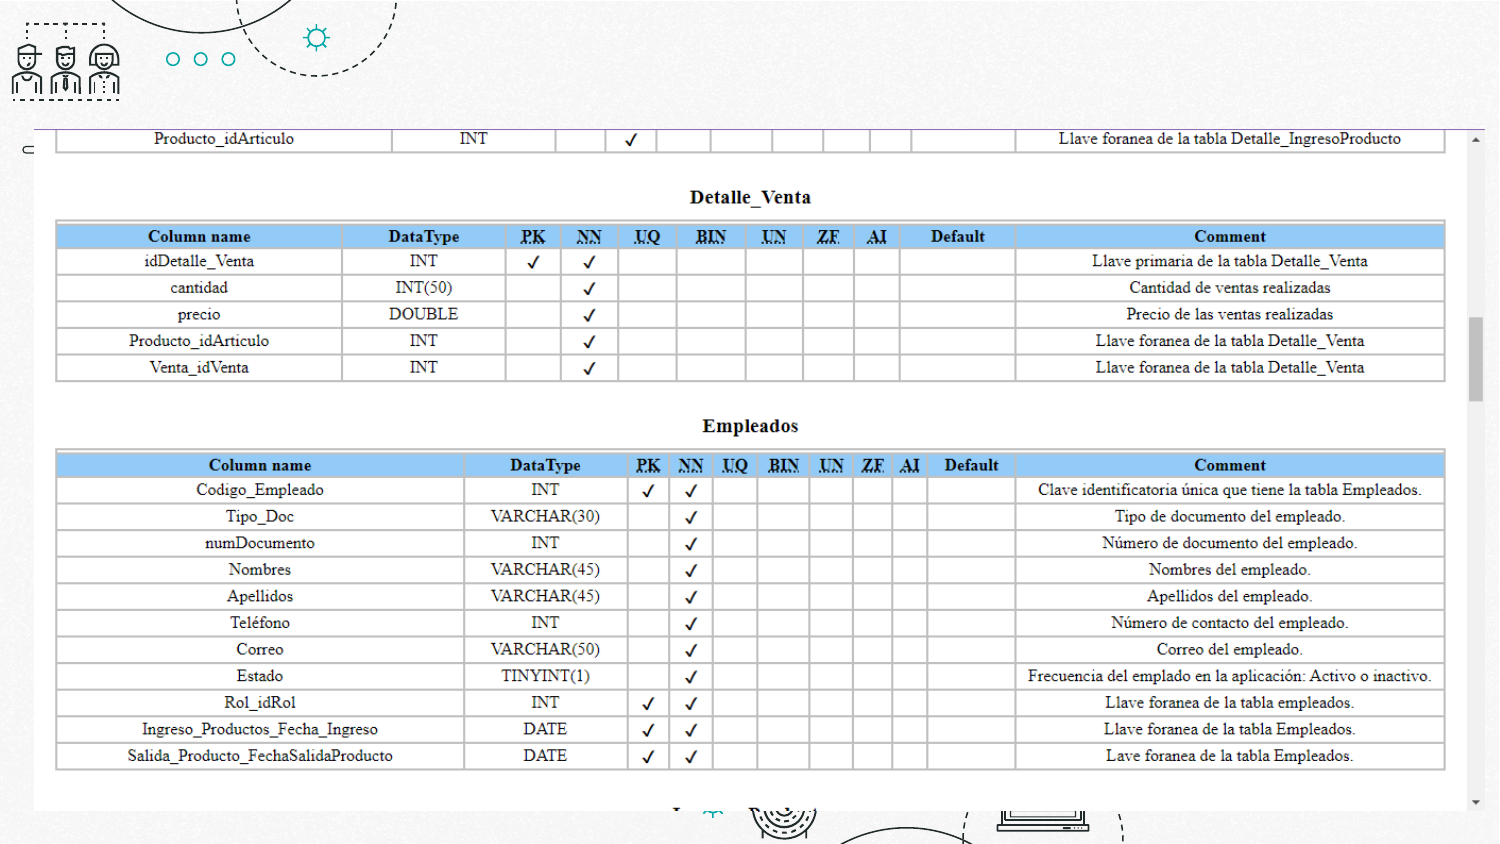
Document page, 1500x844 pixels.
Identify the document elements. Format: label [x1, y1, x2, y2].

picture [34, 129, 1485, 811]
